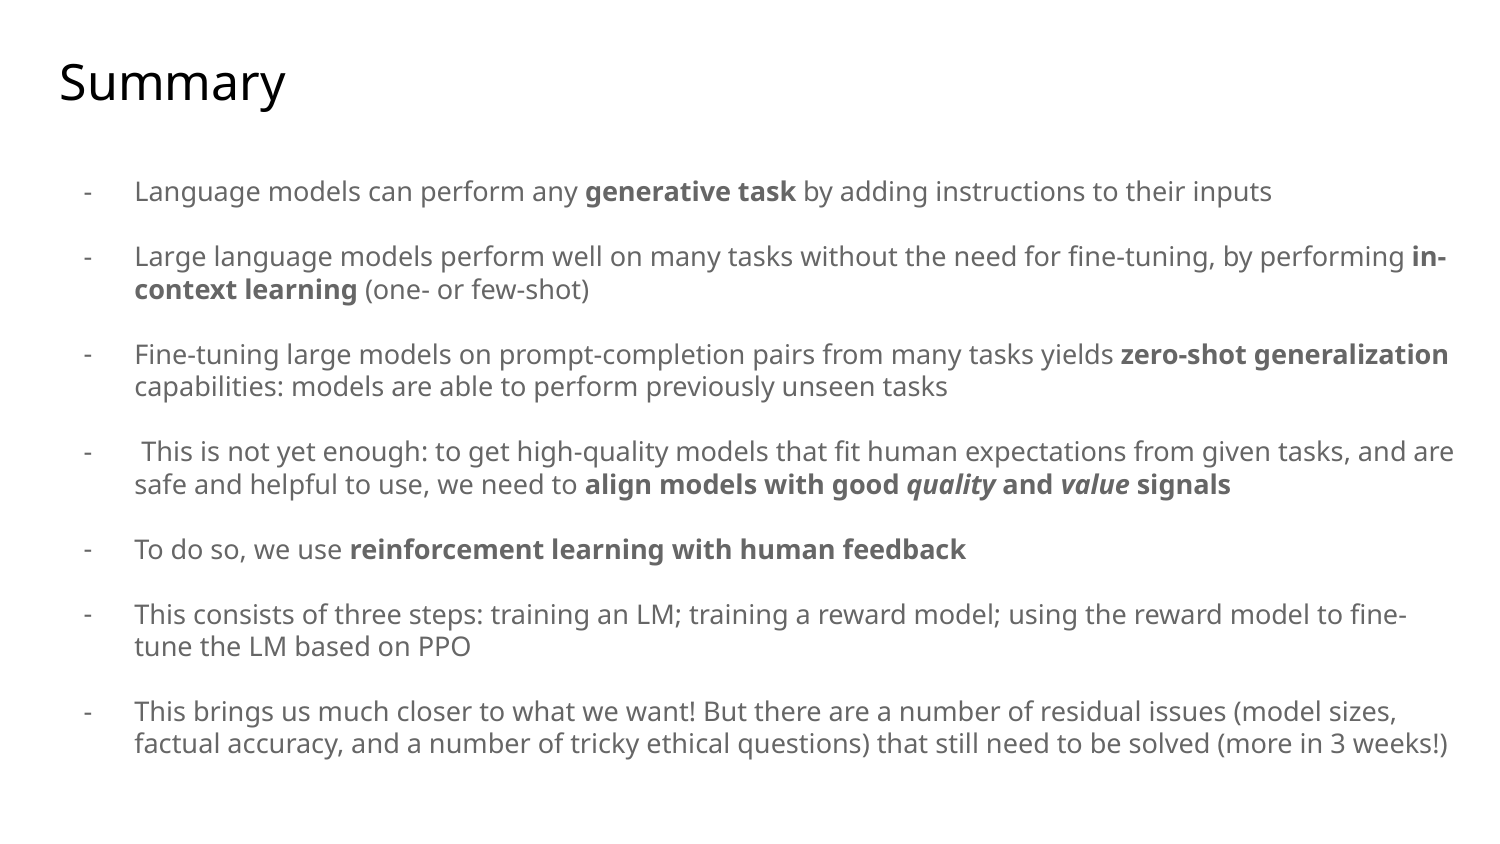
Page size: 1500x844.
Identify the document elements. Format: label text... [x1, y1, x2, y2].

title Summary [48, 26, 1500, 142]
text_box Language models can perform any generative task by adding instructions to their inputs Large language models perform well on many tasks without the need for fine-tuning, by performing in-context learning (one- or few-shot) Fine-tuning large models on prompt-completion pairs from many tasks yields zero-shot generalization capabilities: models are able to perform previously unseen tasks This is not yet enough: to get high-quality models that fit human expectations from given tasks, and are safe and helpful to use, we need to align models with good quality and value signals To do so, we use reinforcement learning with human feedback This consists of three steps: training an LM; training a reward model; using the reward model to fine-tune the LM based on PPO This brings us much closer to what we want! But there are a number of residual issues (model sizes, factual accuracy, and a number of tricky ethical questions) that still need to be solved (more in 3 weeks!) [48, 169, 1468, 765]
